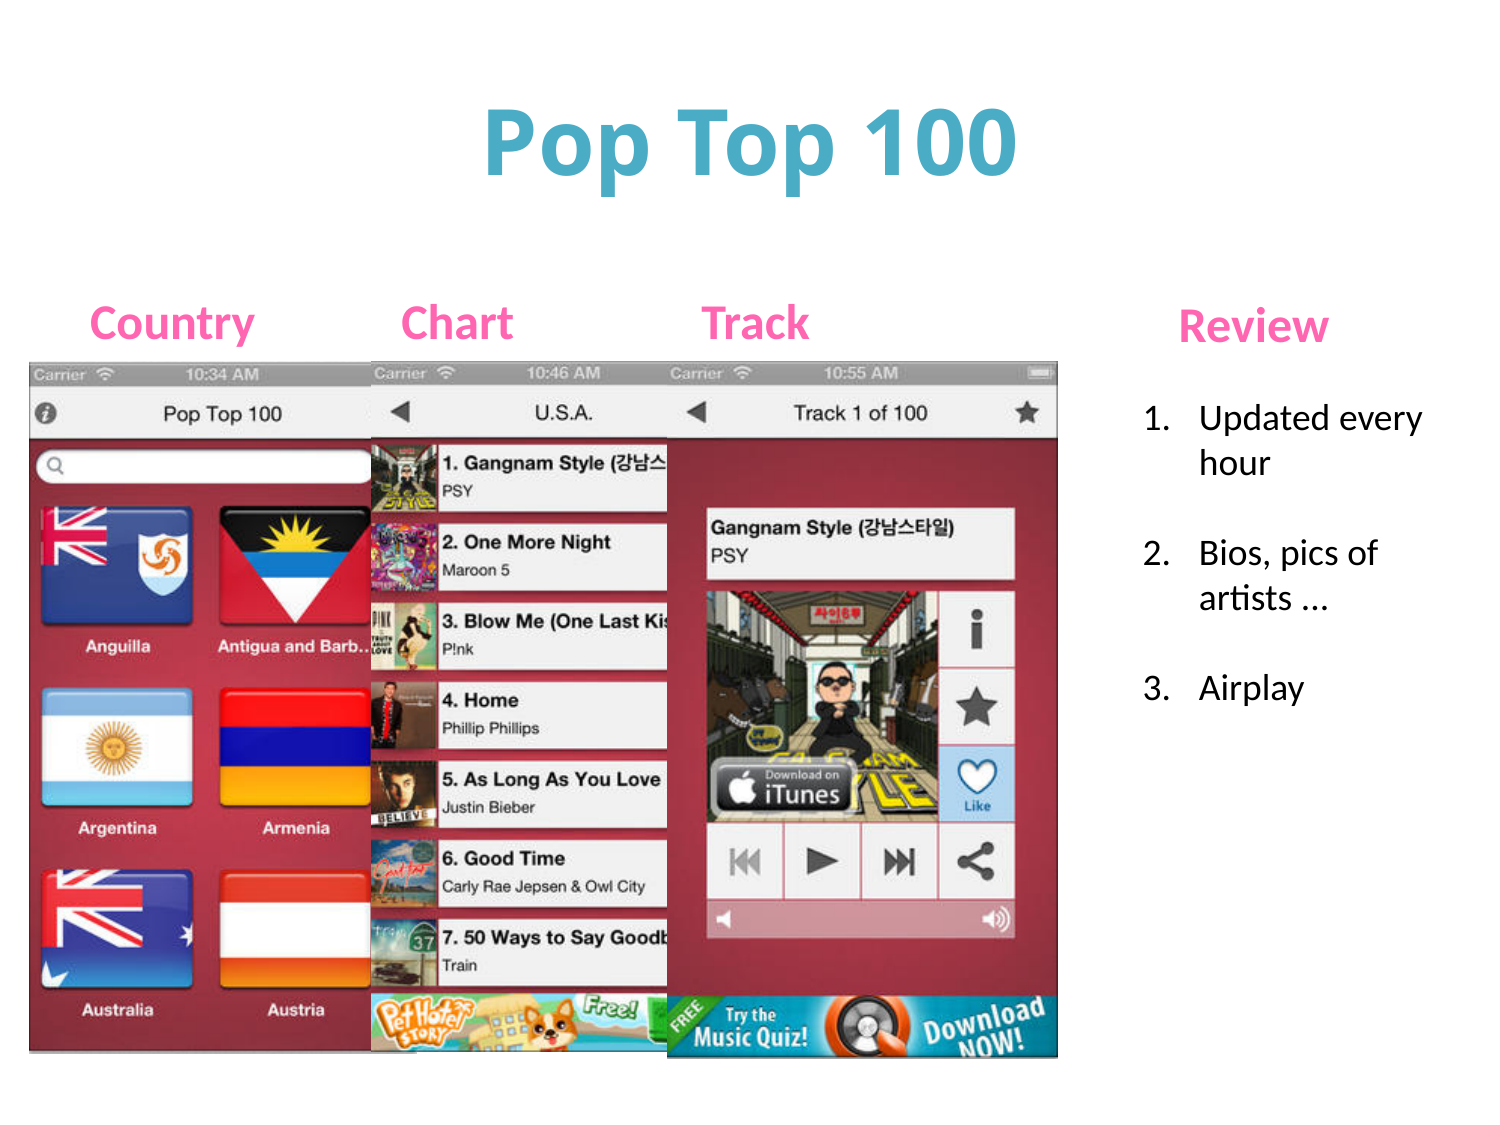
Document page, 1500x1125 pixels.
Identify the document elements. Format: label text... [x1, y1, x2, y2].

list Review [1163, 255, 1353, 361]
picture [667, 361, 1058, 1059]
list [29, 361, 370, 1054]
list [371, 361, 666, 1052]
text_box Updated every hour Bios, pics of artists ... Airplay [1128, 385, 1447, 715]
title Pop Top 100 [75, 45, 1425, 233]
list Country Chart Track [75, 251, 928, 357]
